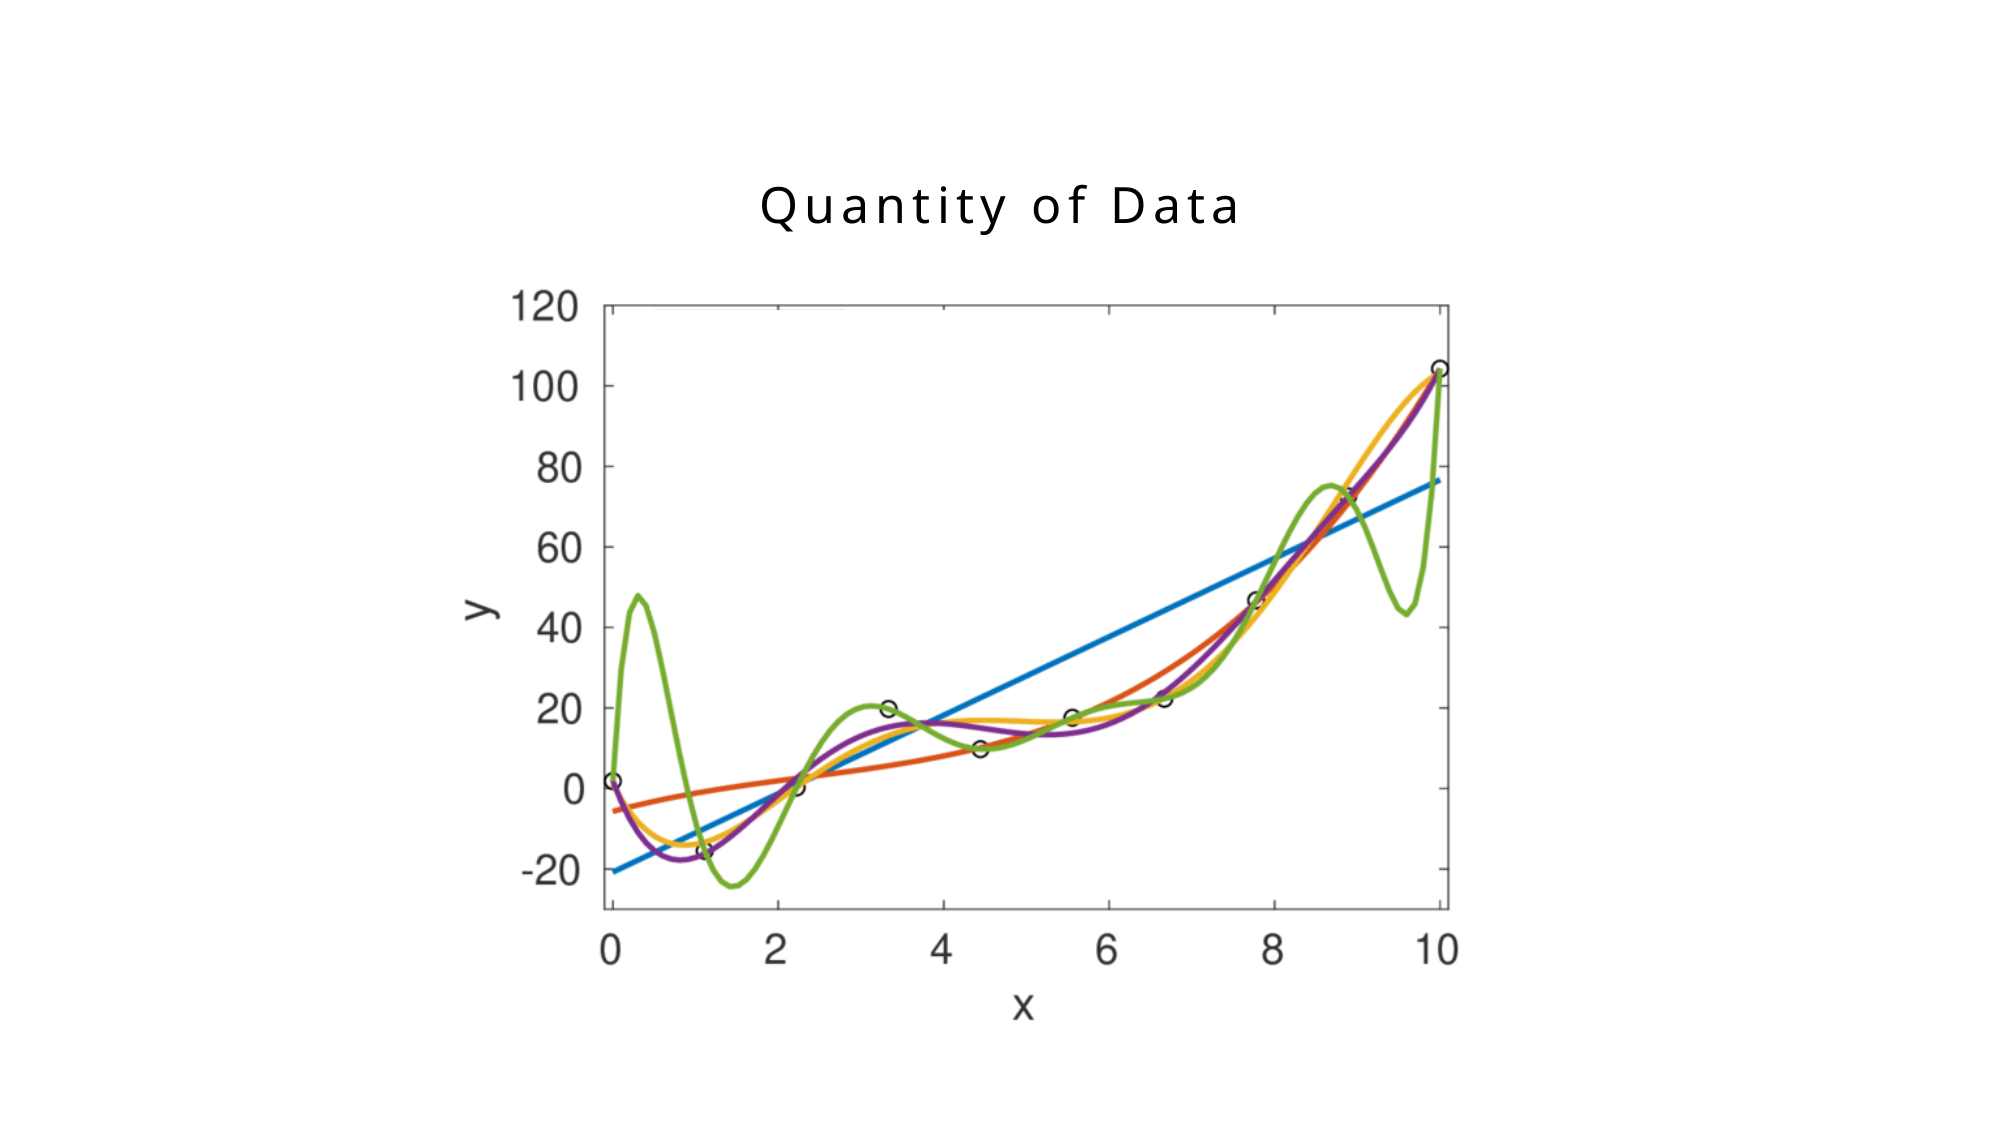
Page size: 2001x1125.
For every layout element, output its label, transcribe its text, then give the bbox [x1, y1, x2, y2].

text_box Quantity of Data [561, 172, 1439, 247]
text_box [446, 247, 1554, 1032]
